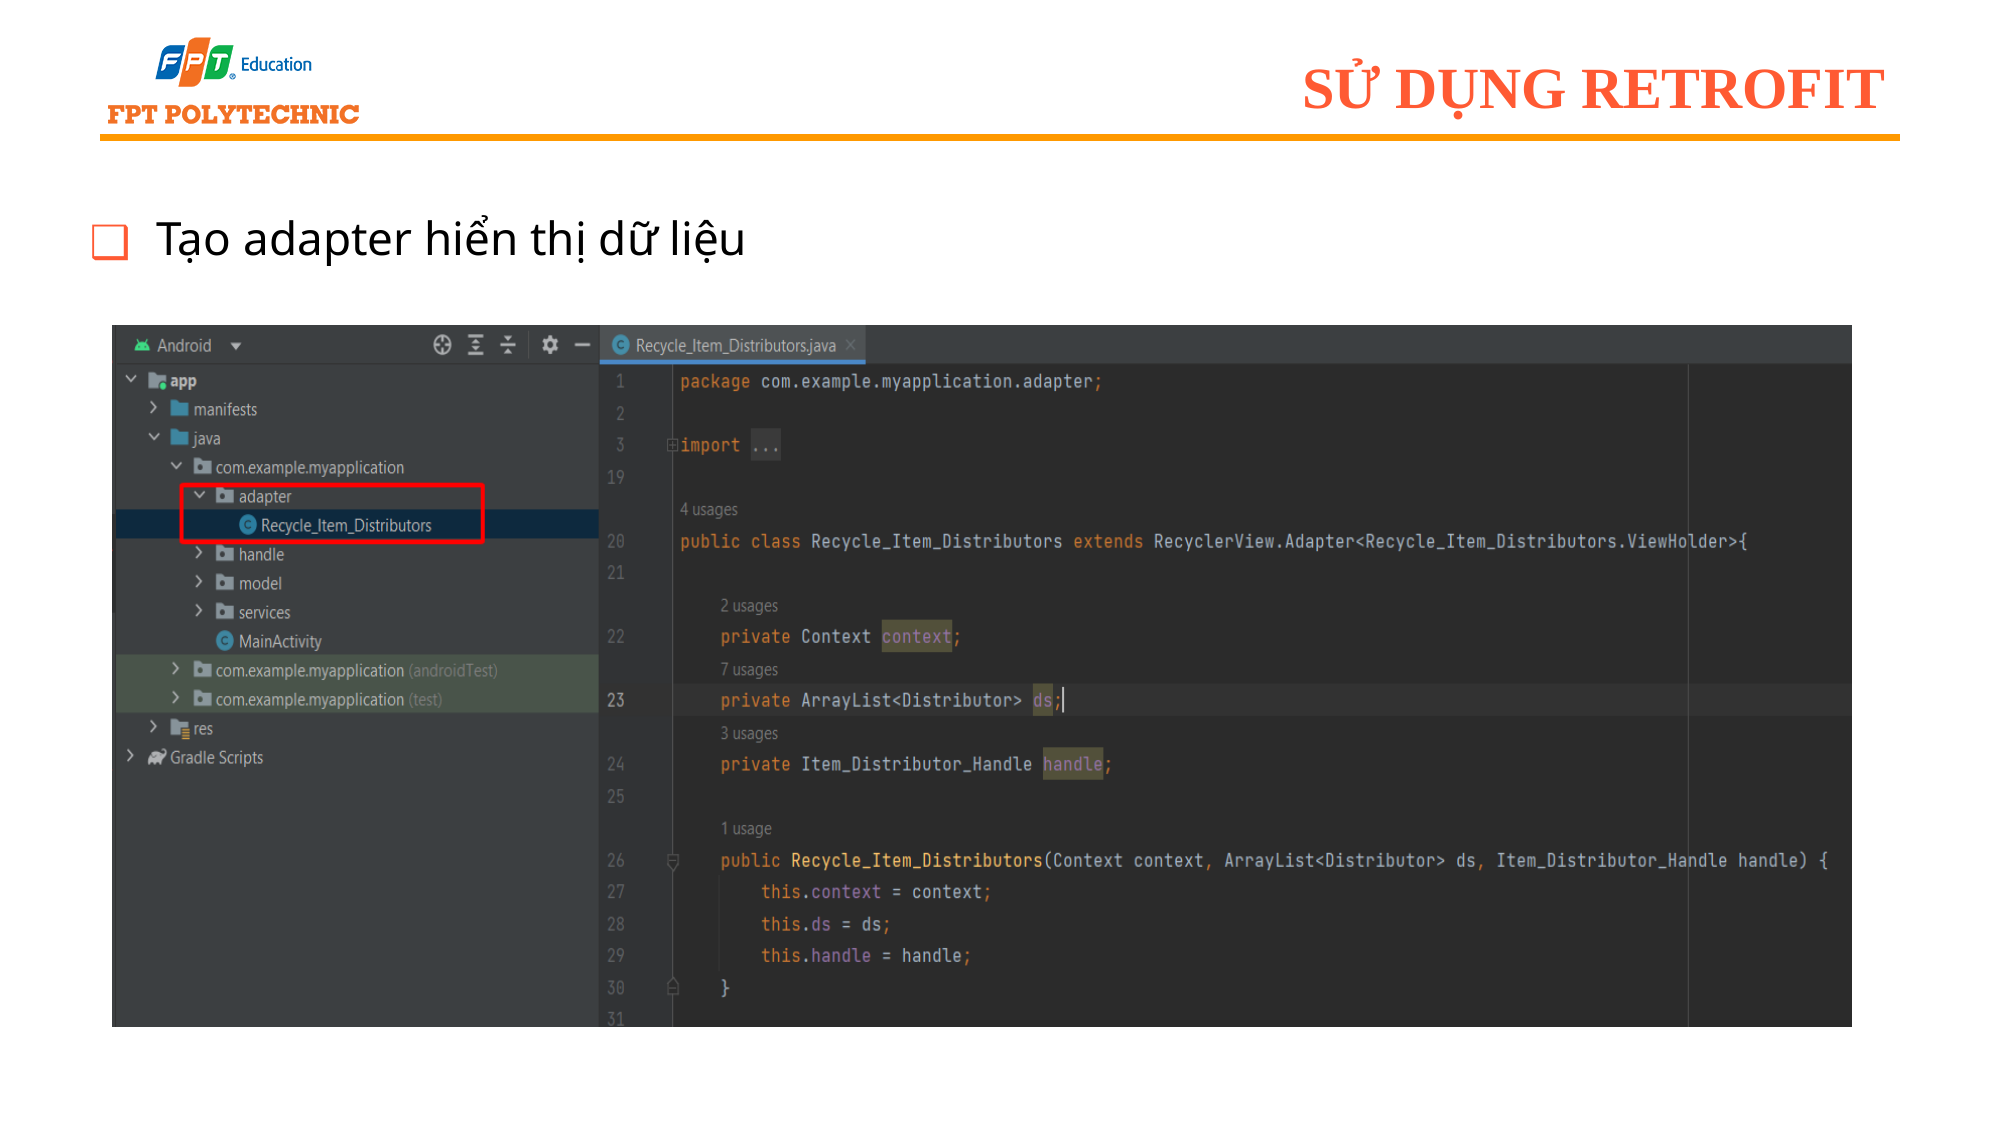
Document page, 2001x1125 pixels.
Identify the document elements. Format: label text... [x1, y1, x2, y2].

picture [99, 135, 367, 143]
picture [99, 25, 367, 134]
title Sử dụng retrofit [366, 45, 1900, 125]
list Tạo adapter hiển thị dữ liệu [66, 174, 1962, 1080]
picture [112, 325, 1852, 1027]
